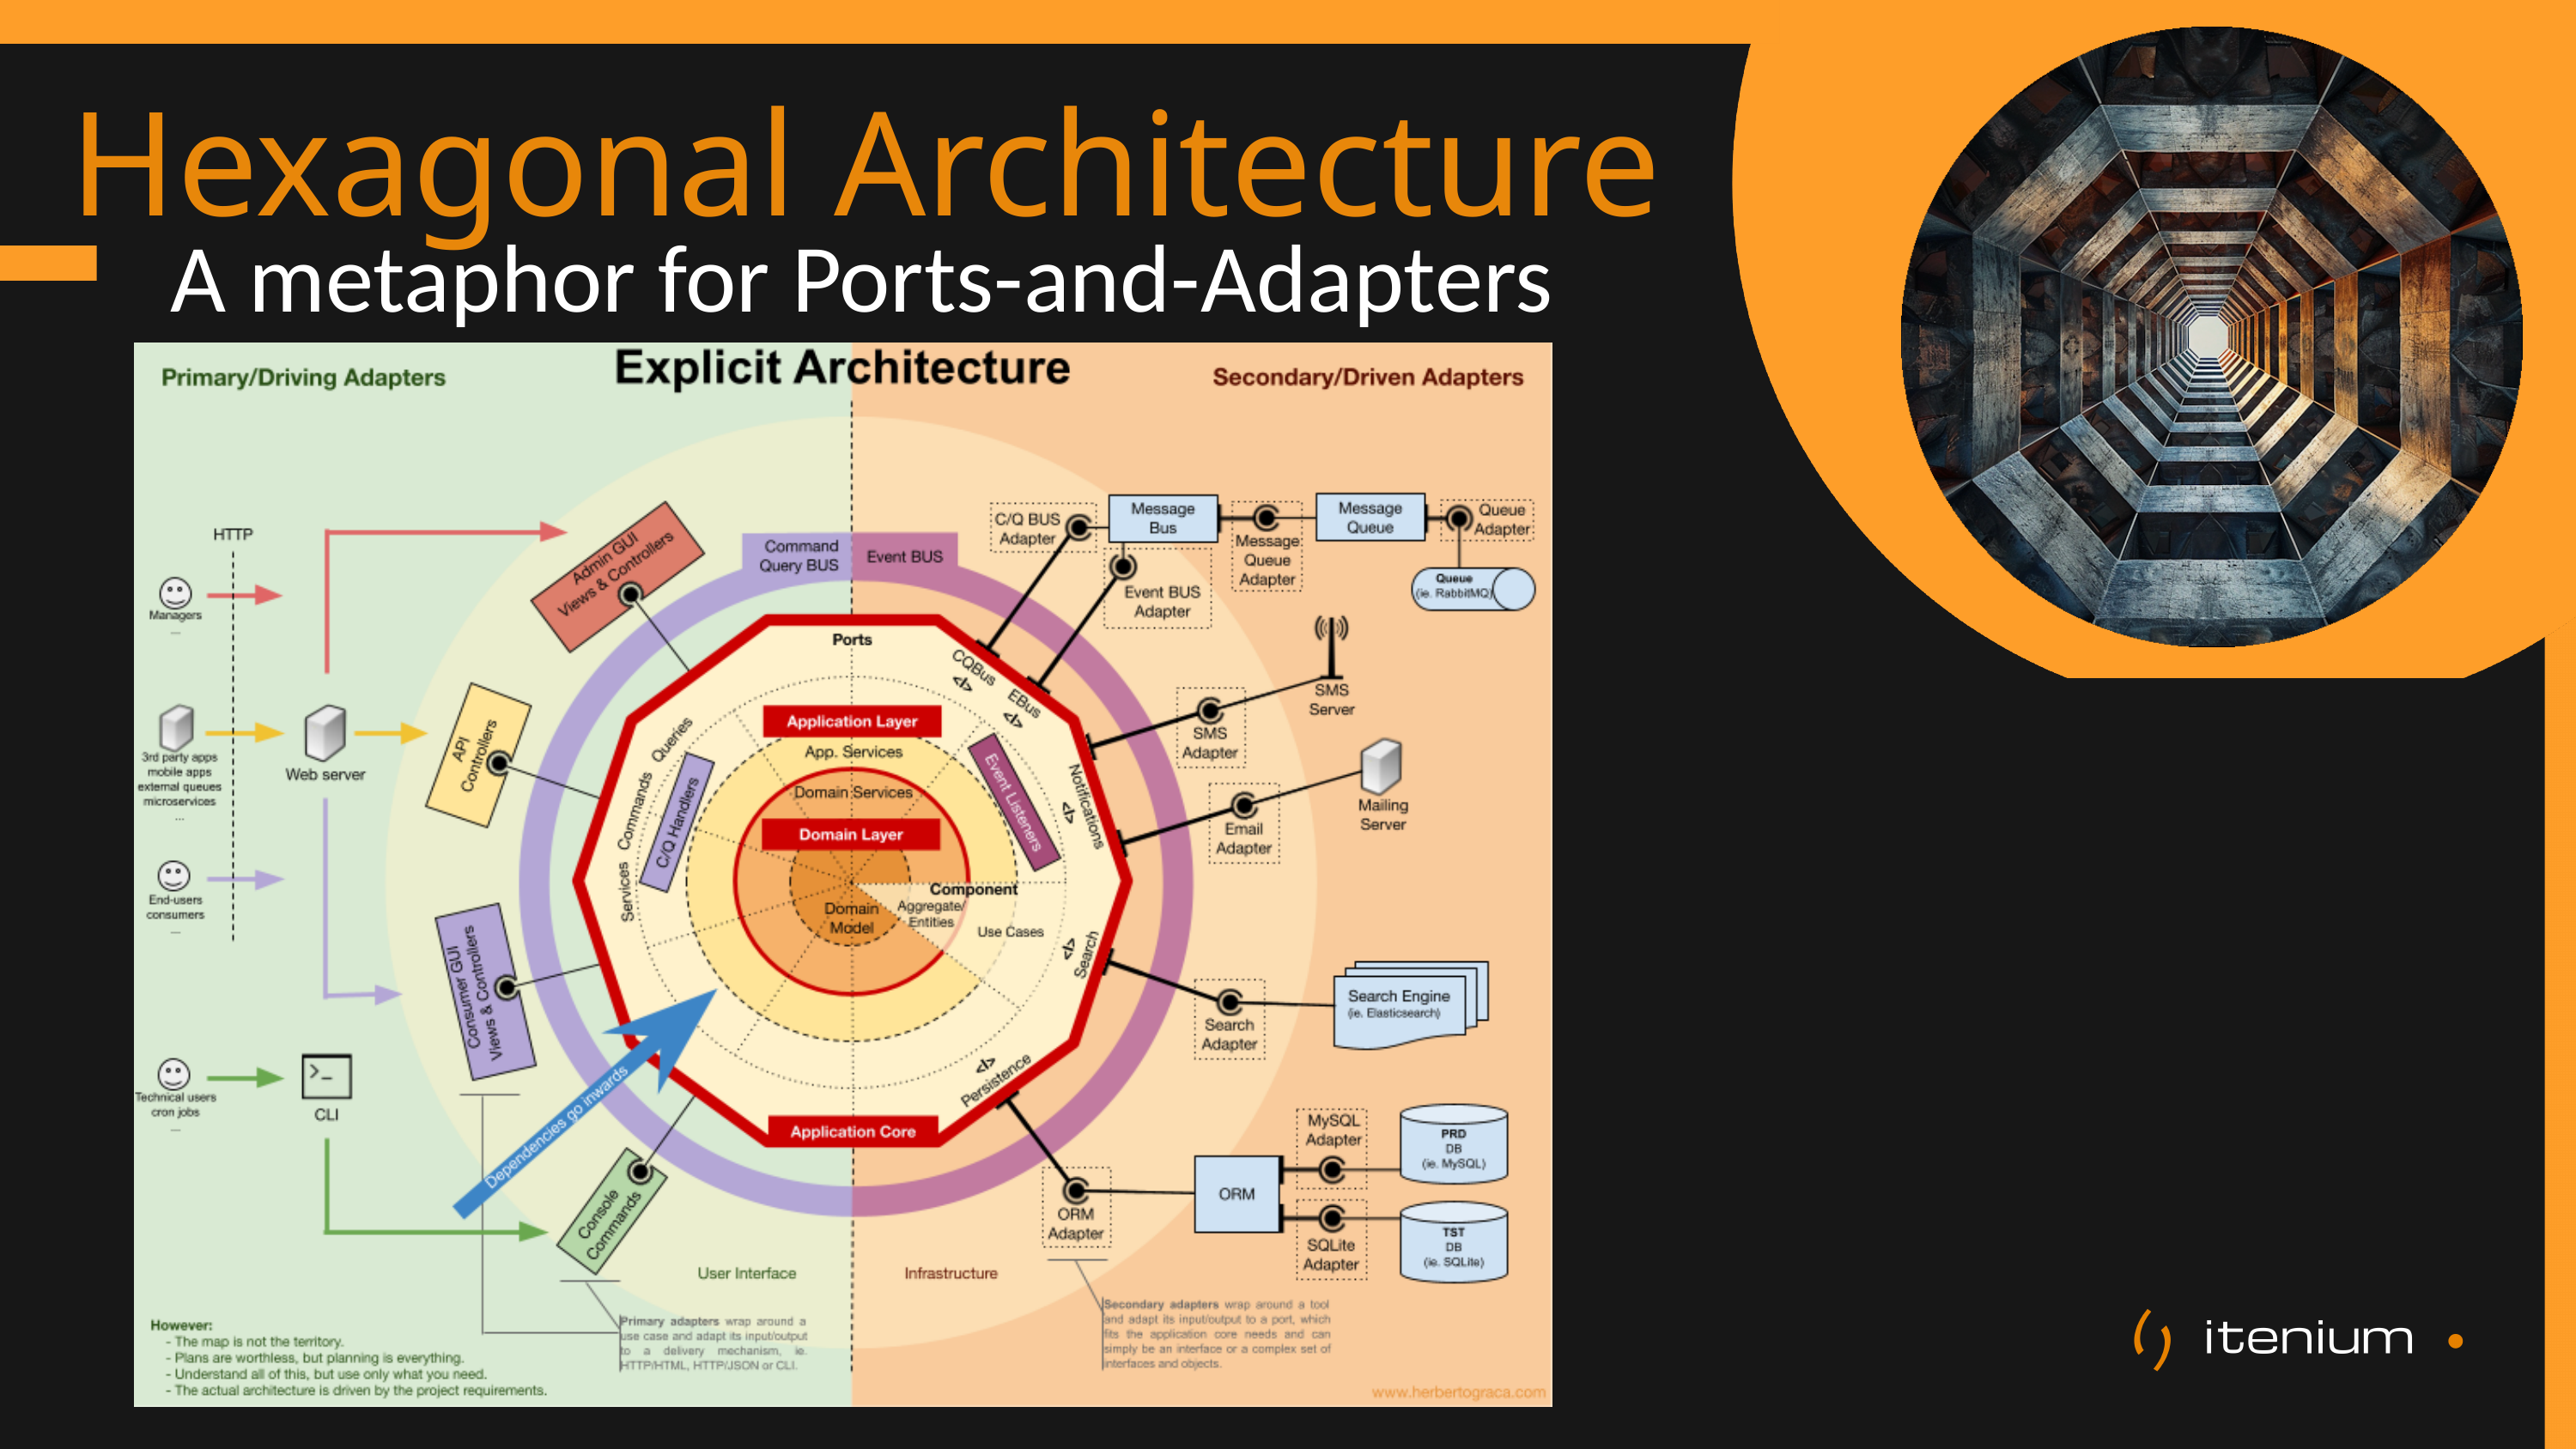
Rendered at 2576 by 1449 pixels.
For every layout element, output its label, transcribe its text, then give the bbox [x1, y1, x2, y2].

picture [134, 343, 1553, 1407]
picture [2111, 1288, 2487, 1391]
text_box Hexagonal Architecture [0, 71, 1728, 246]
picture [0, 245, 97, 281]
text_box A metaphor for Ports-and-Adapters [39, 209, 1686, 338]
picture [0, 0, 2576, 1449]
